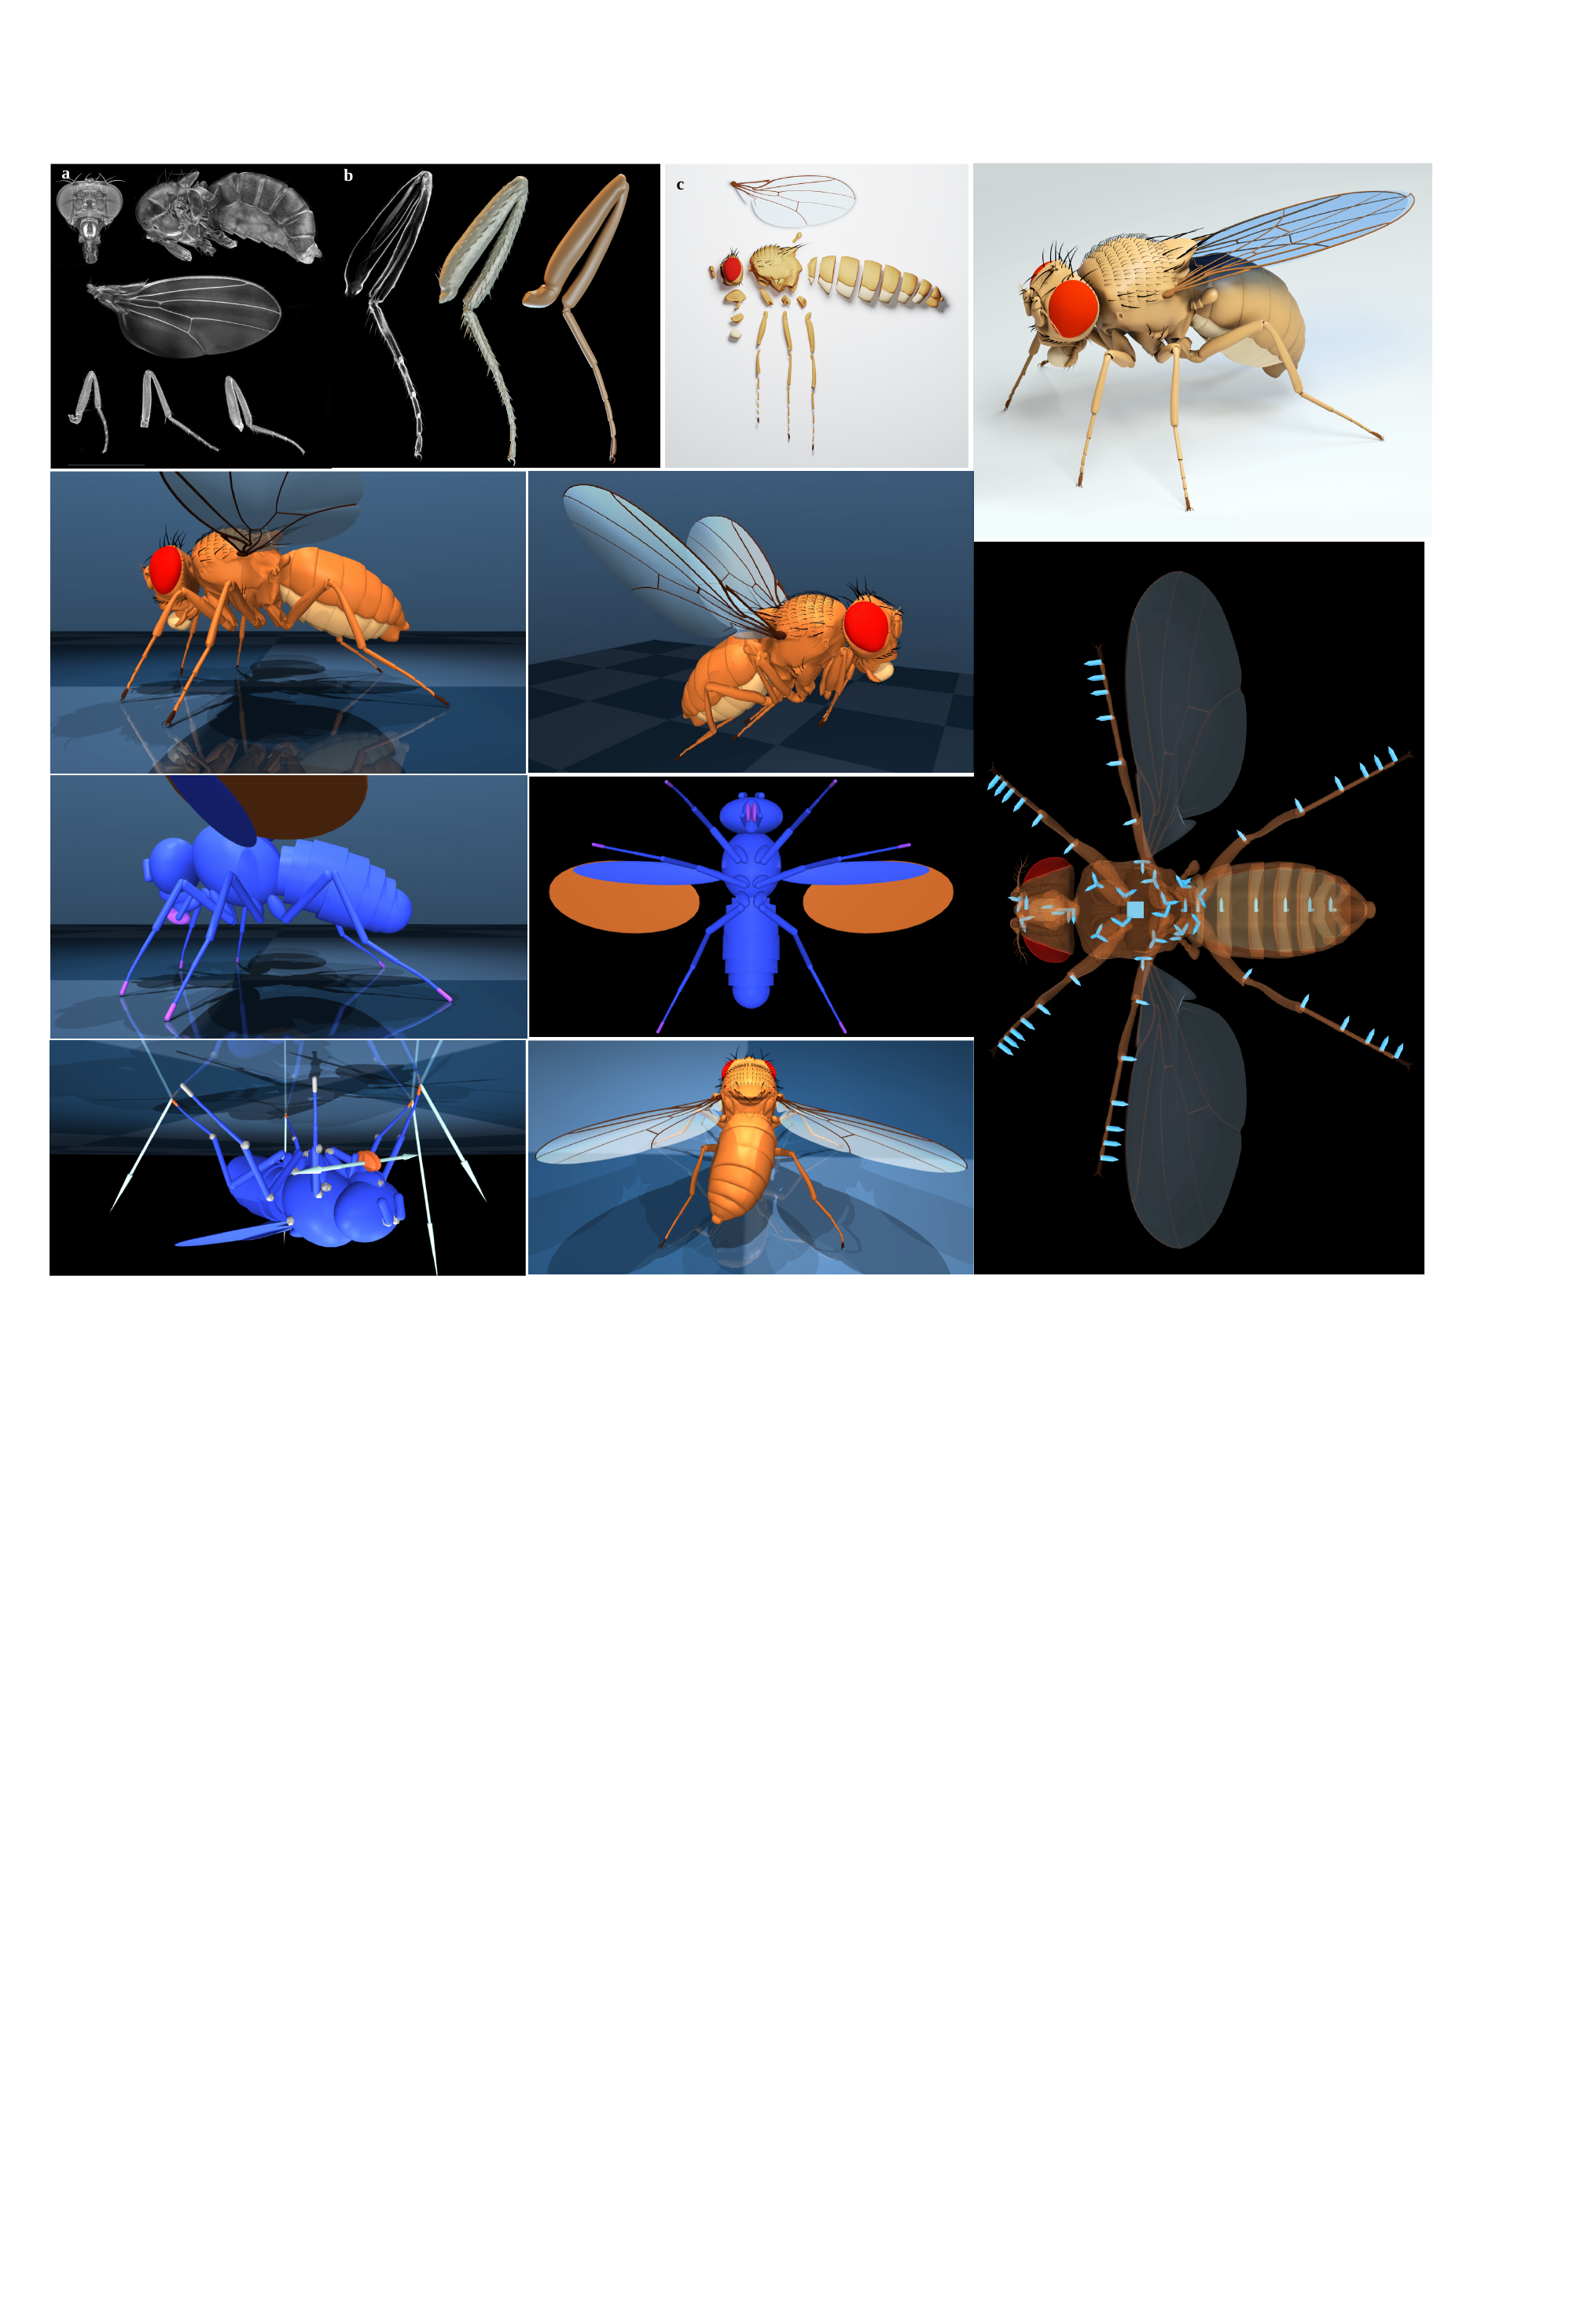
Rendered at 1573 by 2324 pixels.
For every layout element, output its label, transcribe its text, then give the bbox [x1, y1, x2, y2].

text_box a [49, 161, 77, 164]
picture [528, 163, 1432, 1275]
picture [50, 1039, 526, 1276]
picture [50, 775, 527, 1039]
picture [50, 471, 526, 774]
picture [664, 164, 969, 469]
picture [50, 164, 660, 469]
